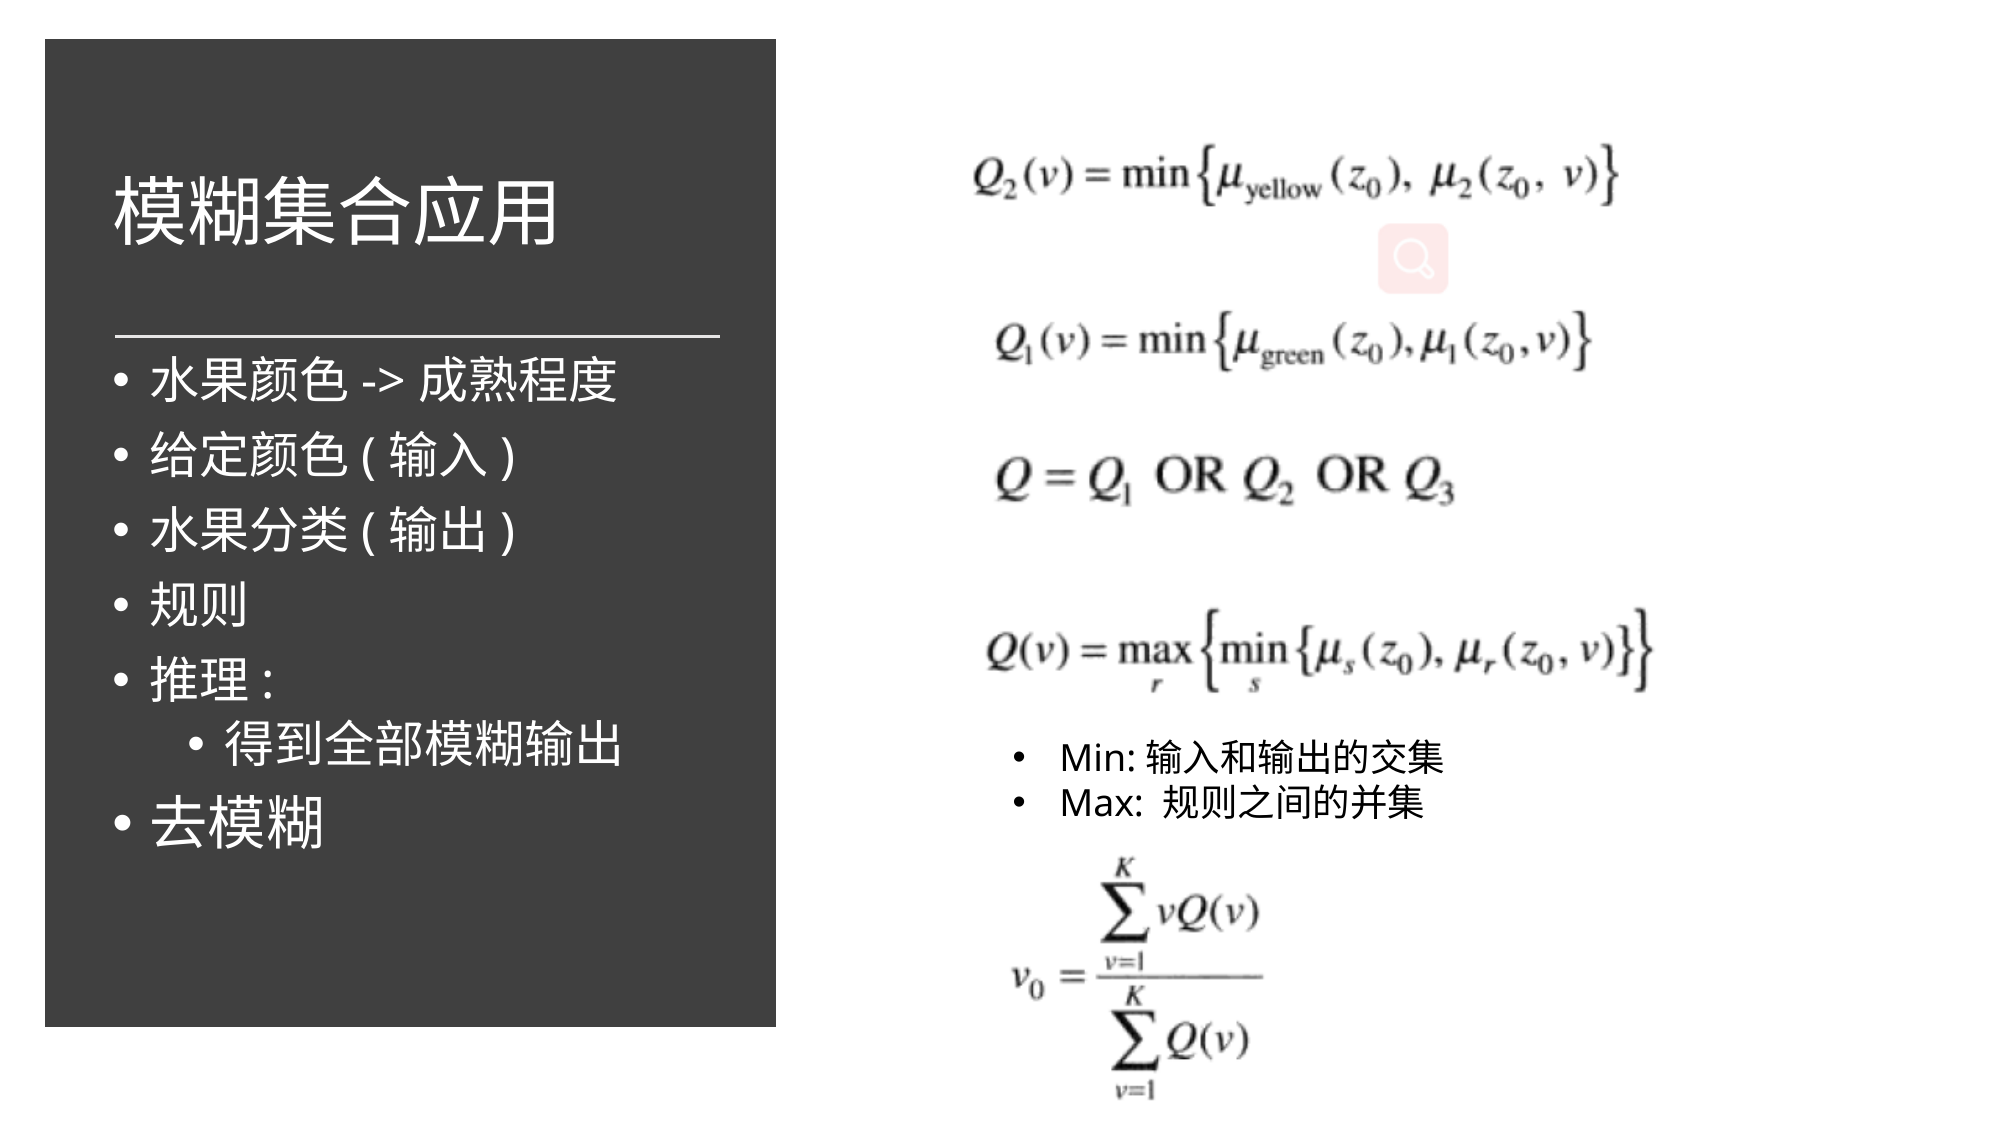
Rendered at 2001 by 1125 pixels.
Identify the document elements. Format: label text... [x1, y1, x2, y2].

list 水果颜色->成熟程度 给定颜色(输入) 水果分类(输出) 规则 推理: 得到全部模糊输出 去模糊 [97, 348, 725, 1018]
picture [954, 567, 1682, 718]
picture [905, 840, 1492, 1125]
picture [929, 129, 1667, 388]
text_box [54, 49, 767, 1018]
text_box Min:输入和输出的交集 Max: 规则之间的并集 [997, 726, 1597, 832]
picture [954, 439, 1514, 533]
title 模糊集合应用 [97, 105, 725, 326]
